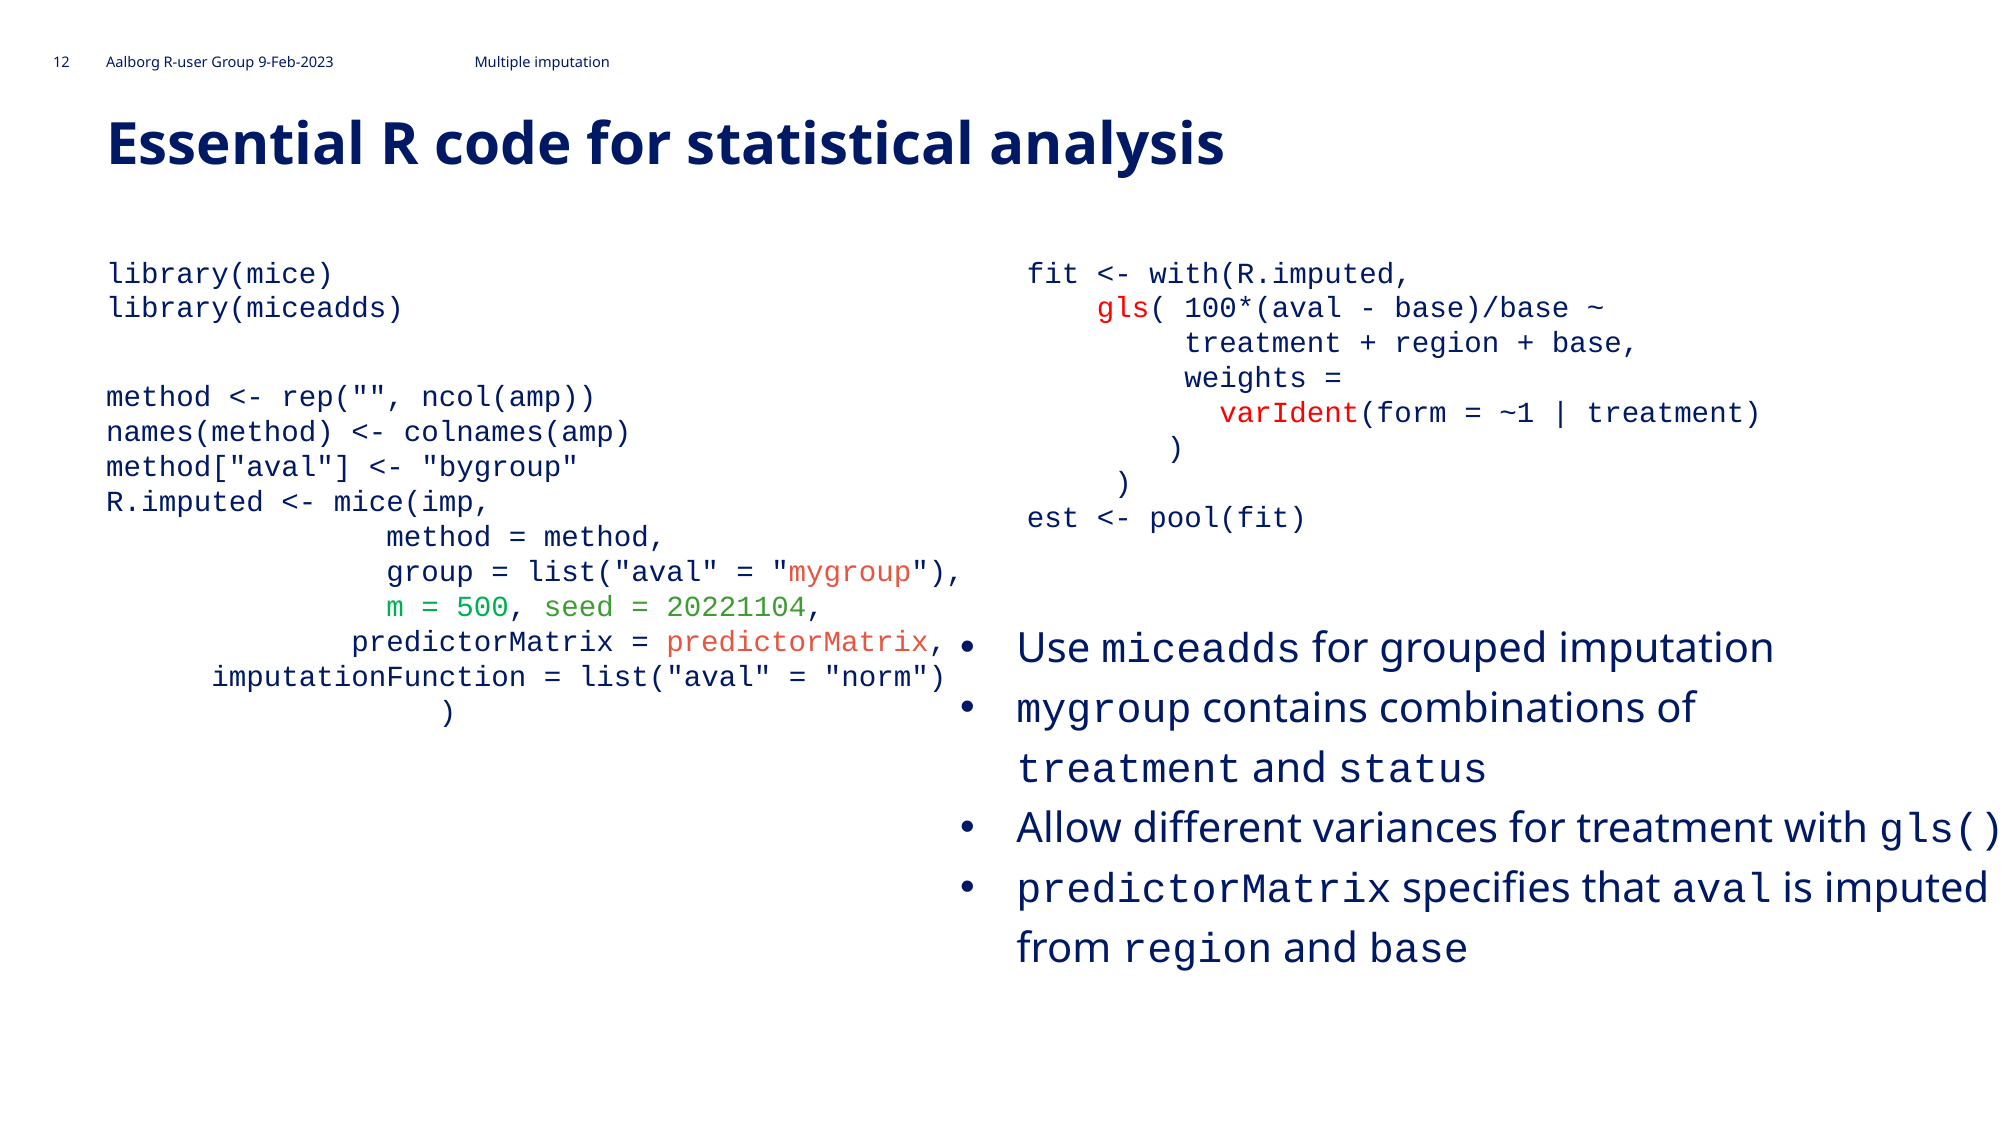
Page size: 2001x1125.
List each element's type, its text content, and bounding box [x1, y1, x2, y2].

slide_number 12 [53, 53, 107, 74]
slide_number Aalborg R-user Group 9-Feb-2023 [107, 53, 422, 74]
list fit <- with(R.imputed, gls( 100*(aval - base)/base ~ treatment + region + base, weights = varIdent(form = ~1 | treatment) ) ) est <- pool(fit) [1026, 253, 1894, 563]
footer Multiple imputation [474, 53, 1158, 74]
text_box Use miceadds for grouped imputation mygroup contains combinations of treatment and status Allow different variances for treatment with gls() predictorMatrix specifies that aval is imputed from region and base [960, 610, 2000, 971]
title Essential R code for statistical analysis [106, 106, 1894, 254]
list library(mice) library(miceadds) method <- rep("", ncol(amp)) names(method) <- colnames(amp) method["aval"] <- "bygroup" R.imputed <- mice(imp, method = method, group = list("aval" = "mygroup"), m = 500, seed = 20221104, predictorMatrix = predictorMatrix, imputationFunction = list("aval" = "norm") ) [106, 253, 974, 1019]
